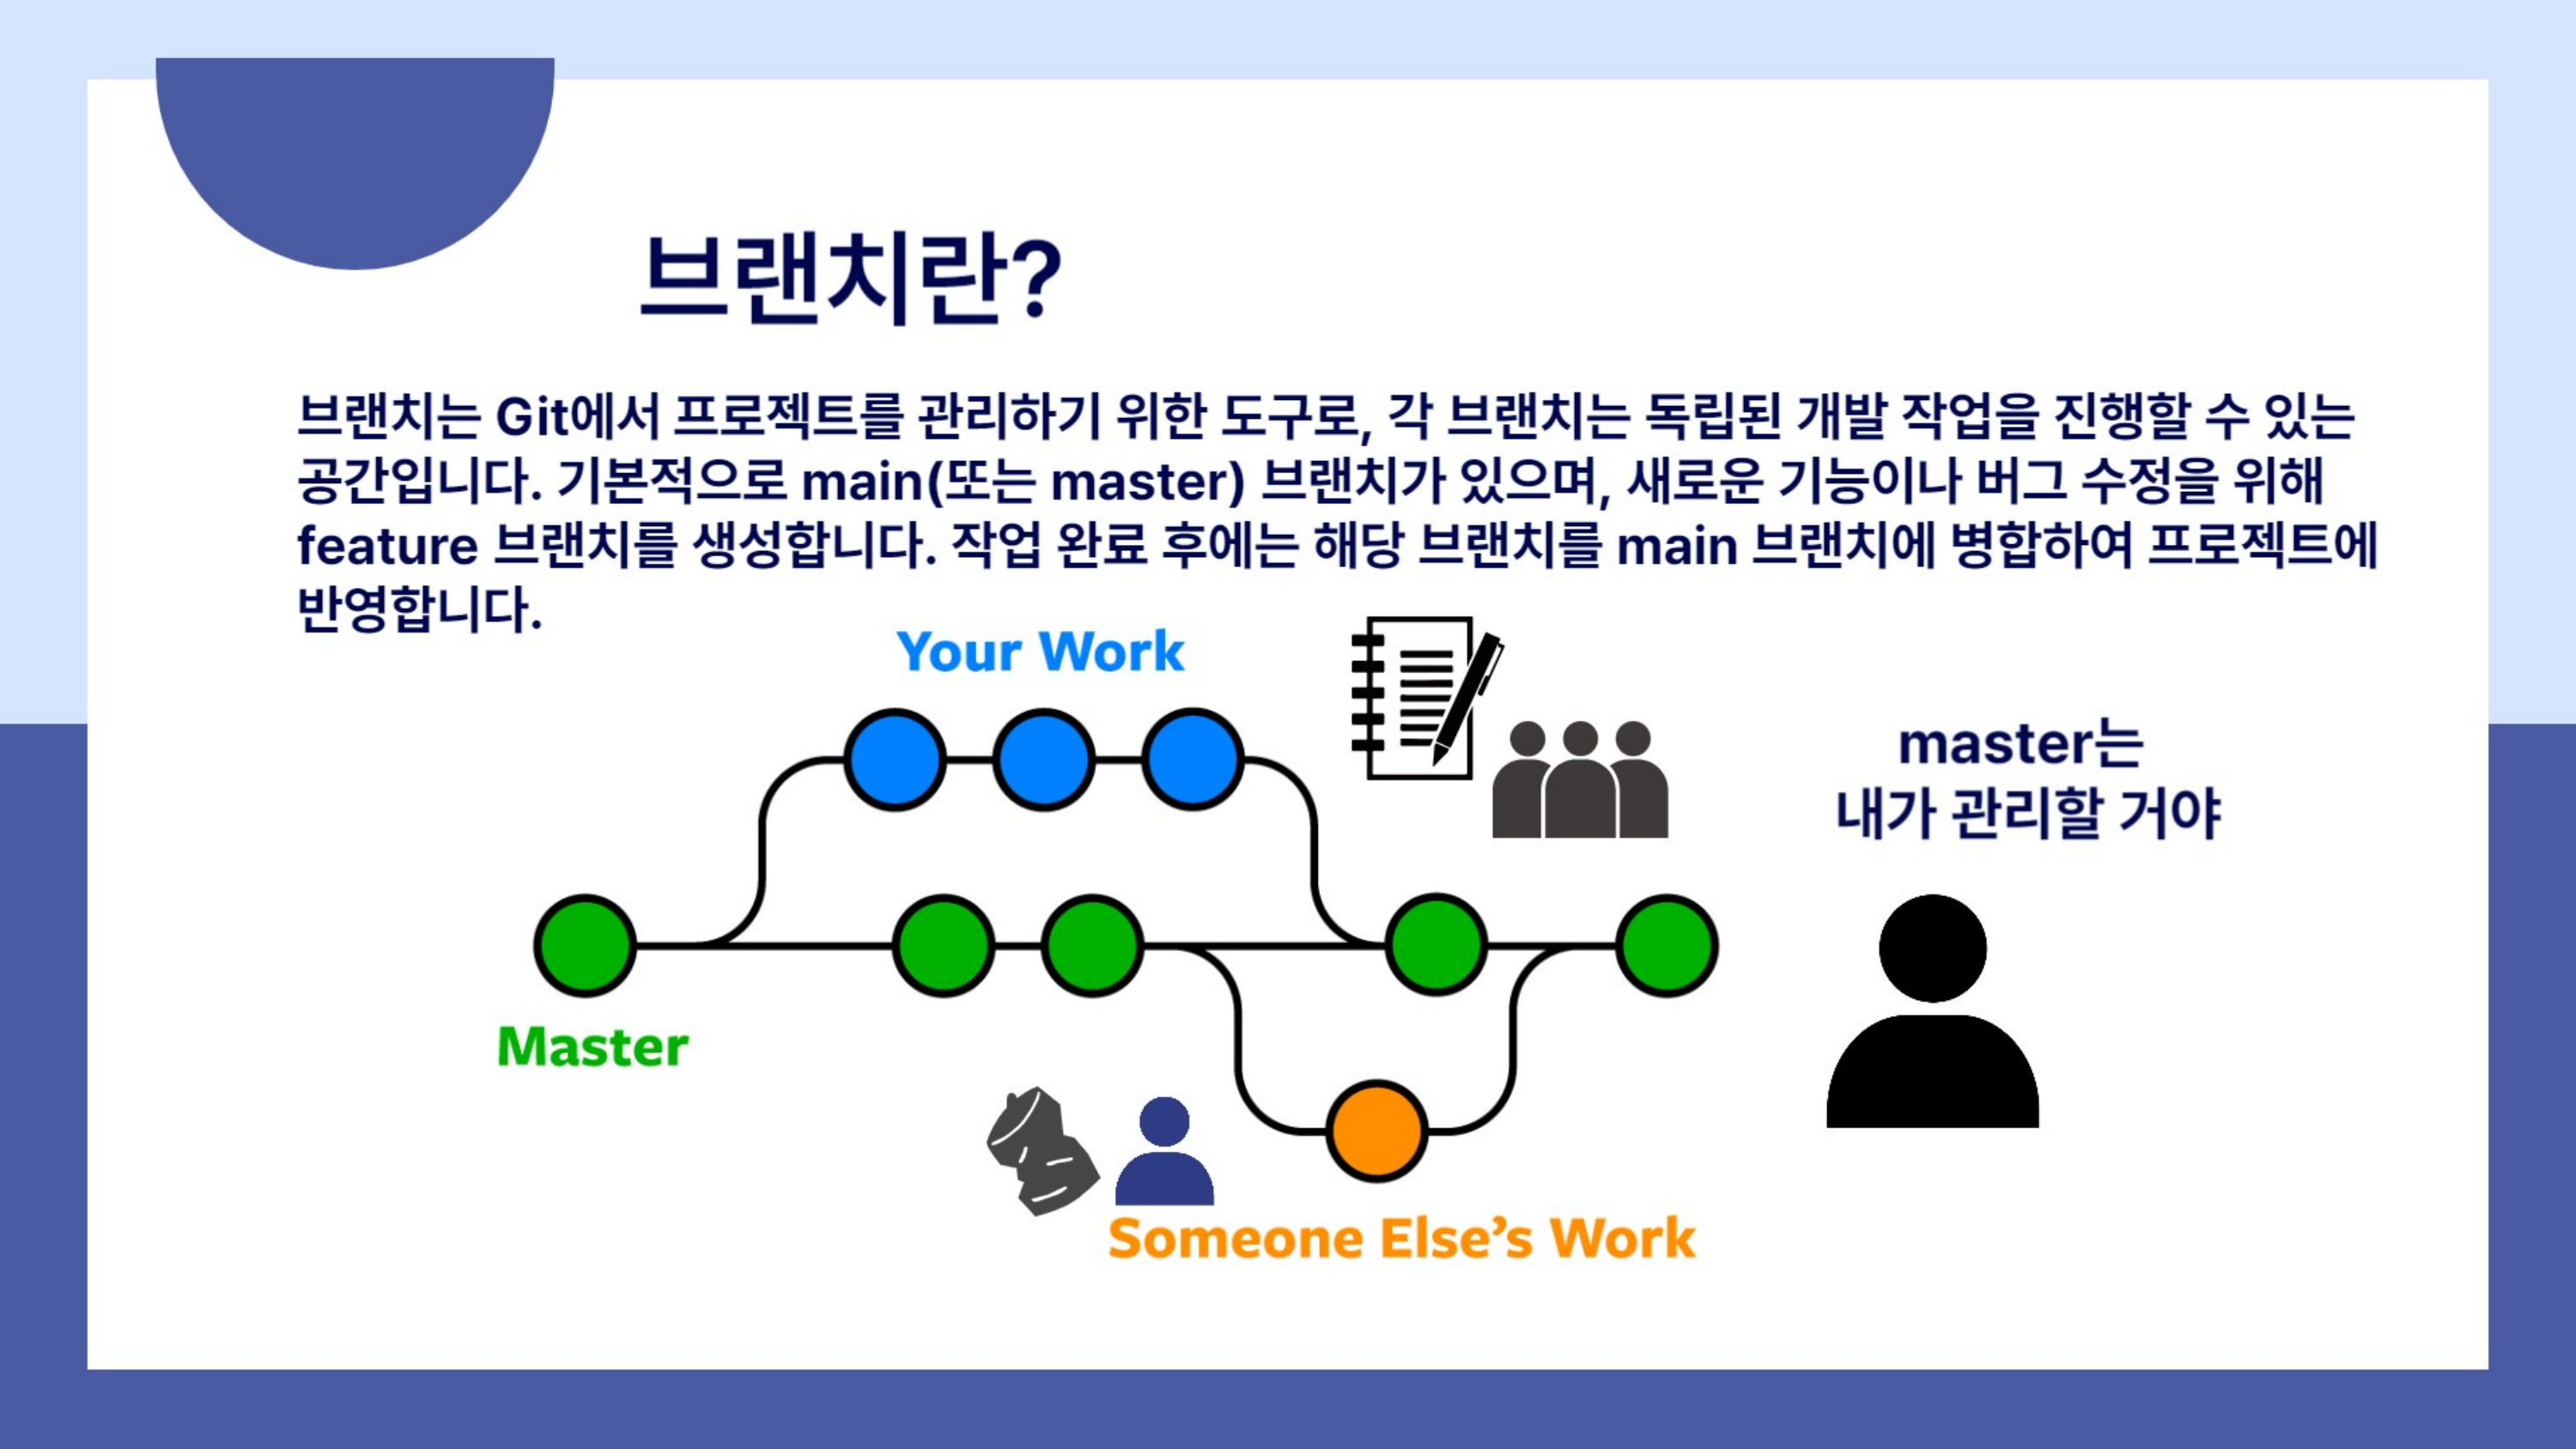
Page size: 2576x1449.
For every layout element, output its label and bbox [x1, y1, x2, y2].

text_box [0, 0, 2576, 1449]
